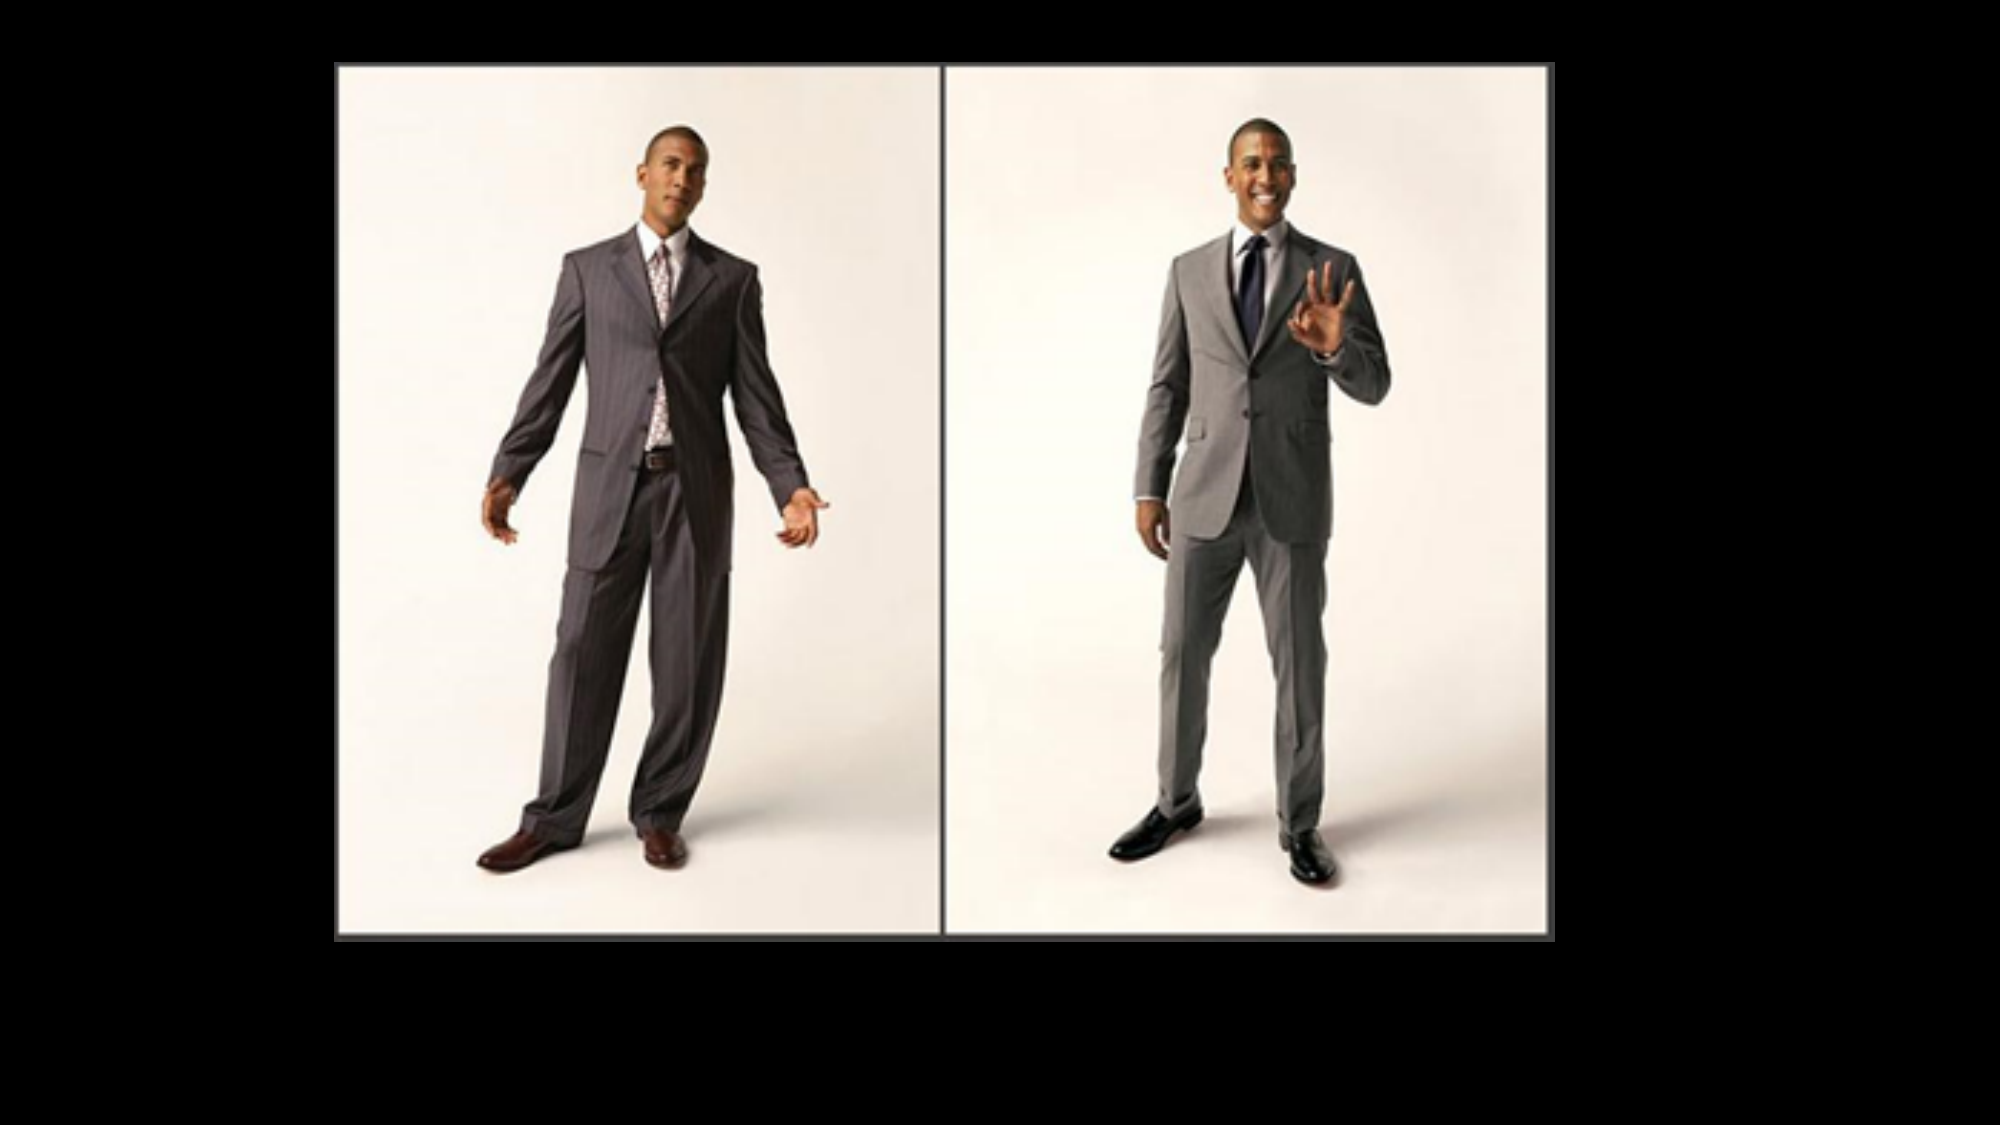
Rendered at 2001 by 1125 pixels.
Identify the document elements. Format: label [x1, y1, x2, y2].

picture [334, 62, 1555, 943]
